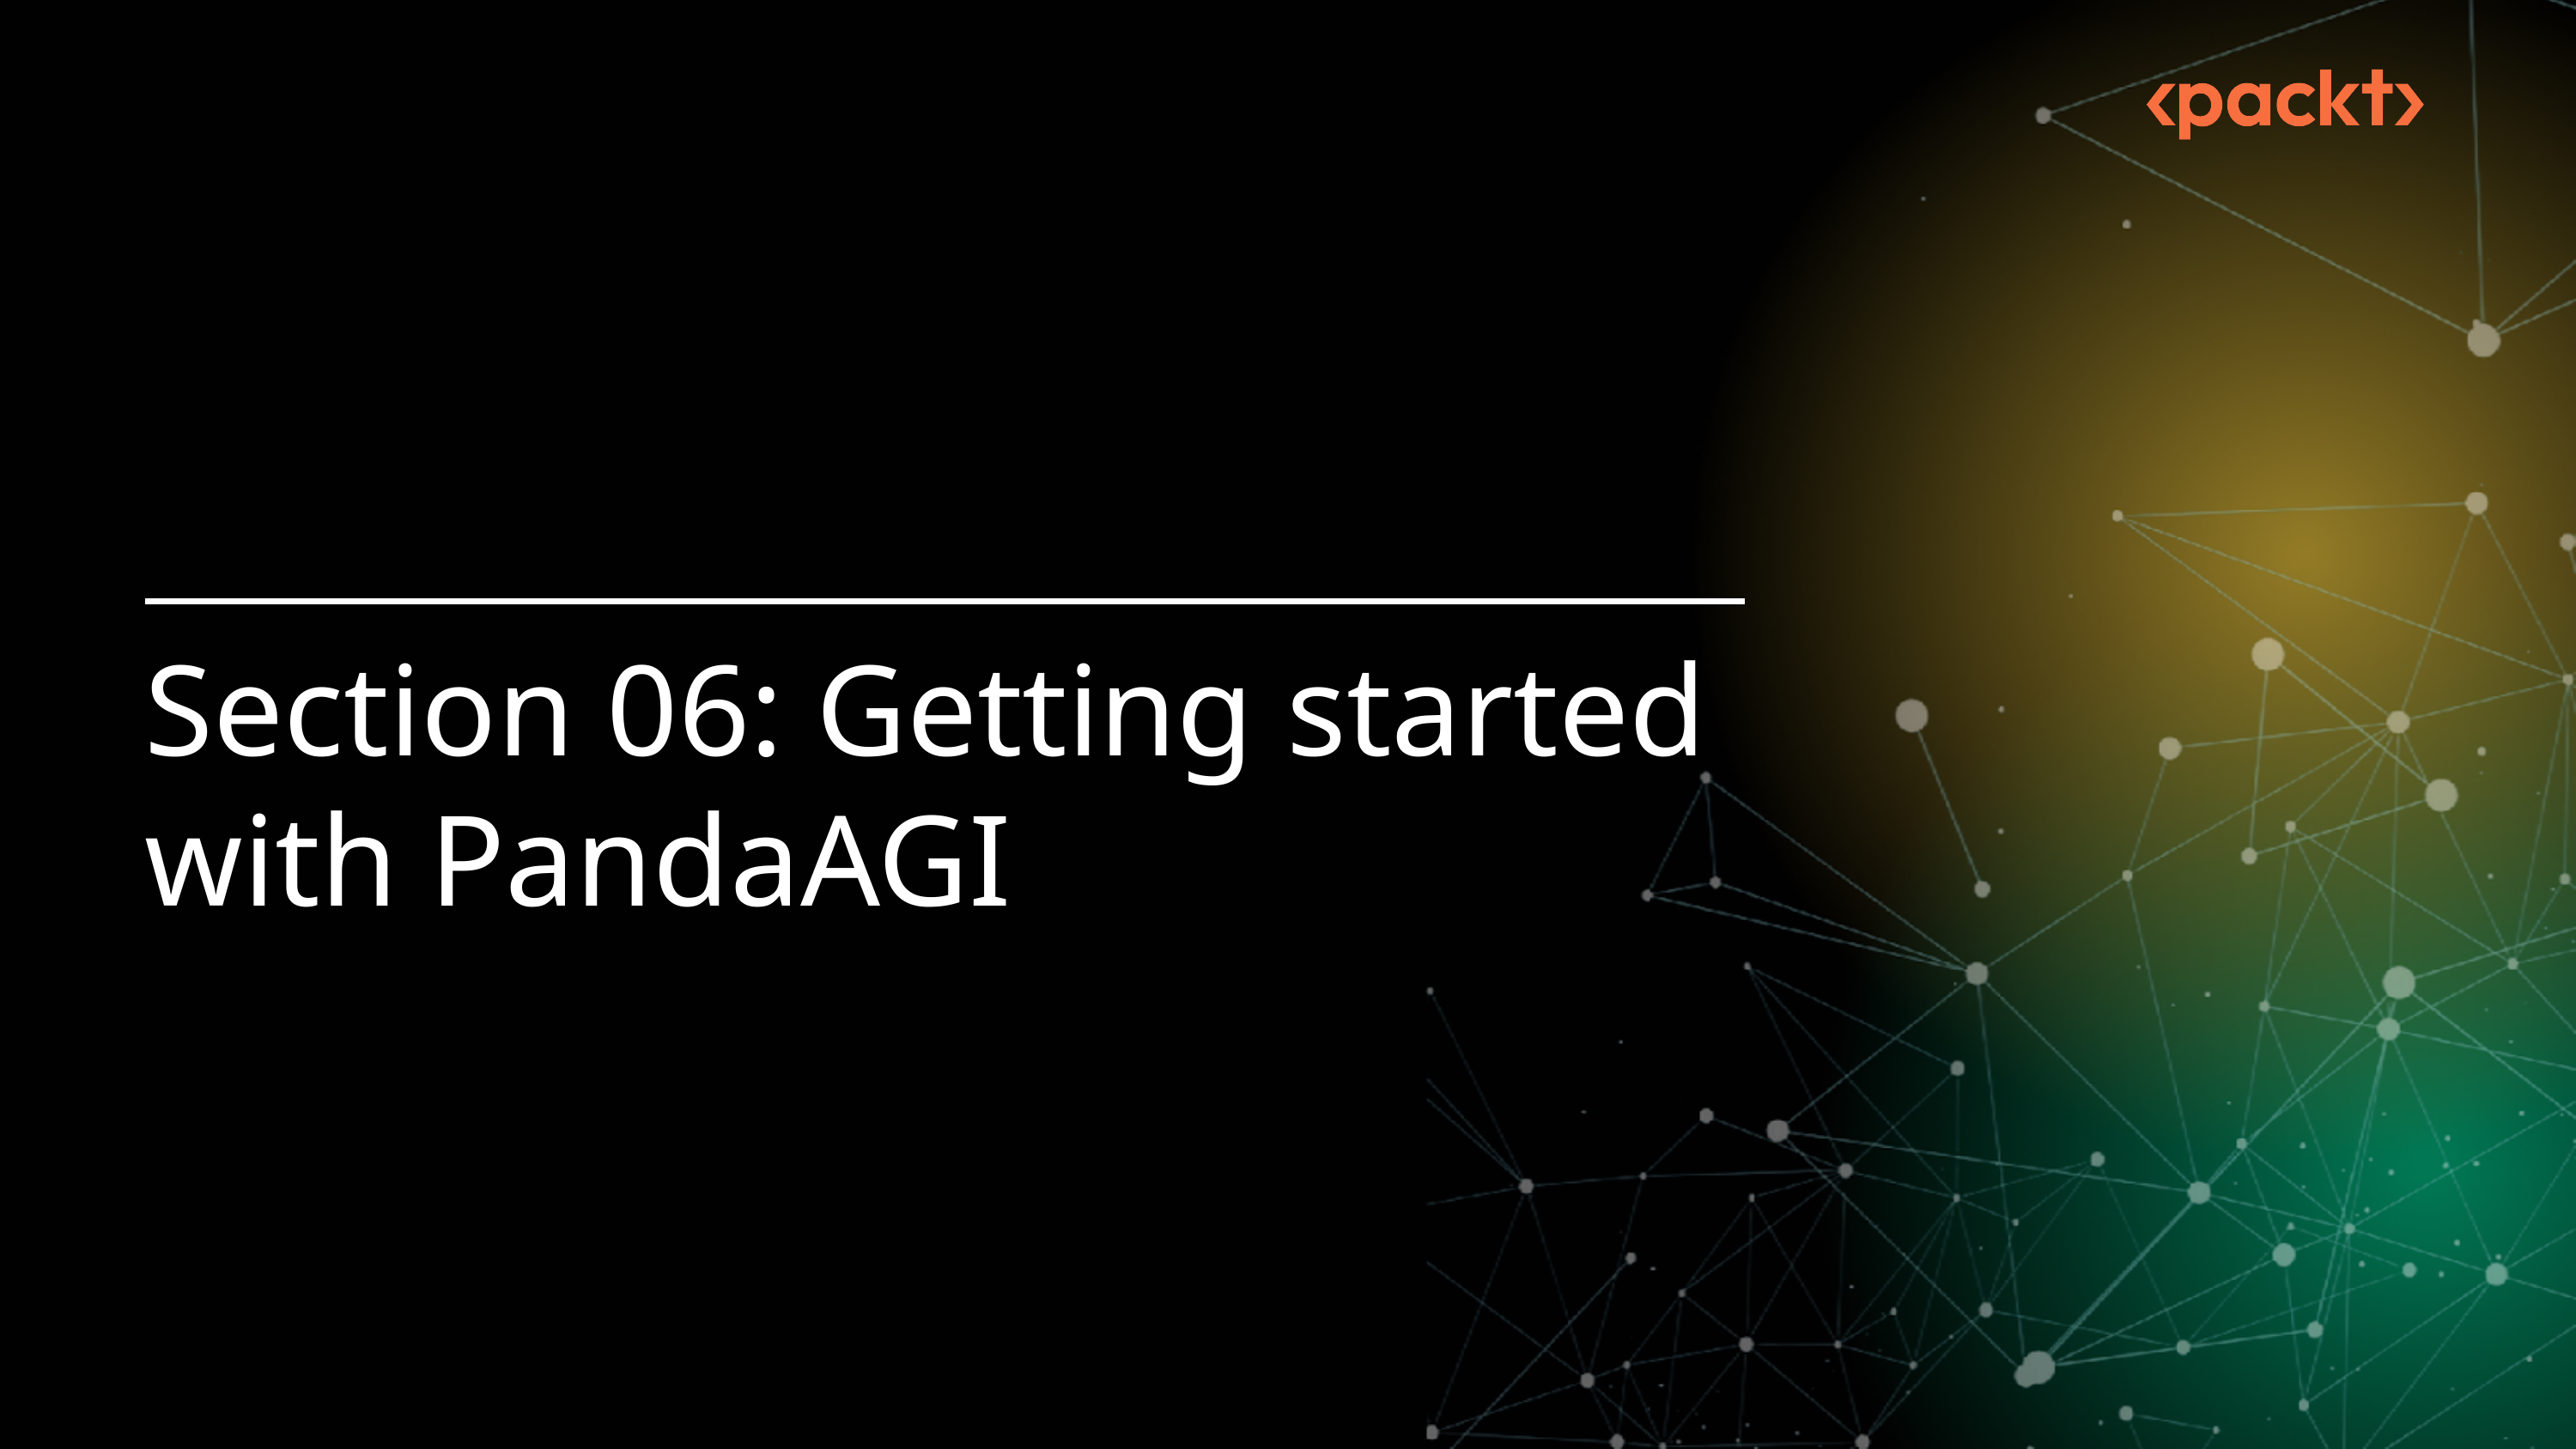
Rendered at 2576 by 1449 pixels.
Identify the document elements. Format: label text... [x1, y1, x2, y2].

text_box Section 06: Getting started with PandaAGI [144, 630, 1983, 931]
text_box [0, 0, 2576, 1449]
text_box [2144, 44, 2432, 145]
